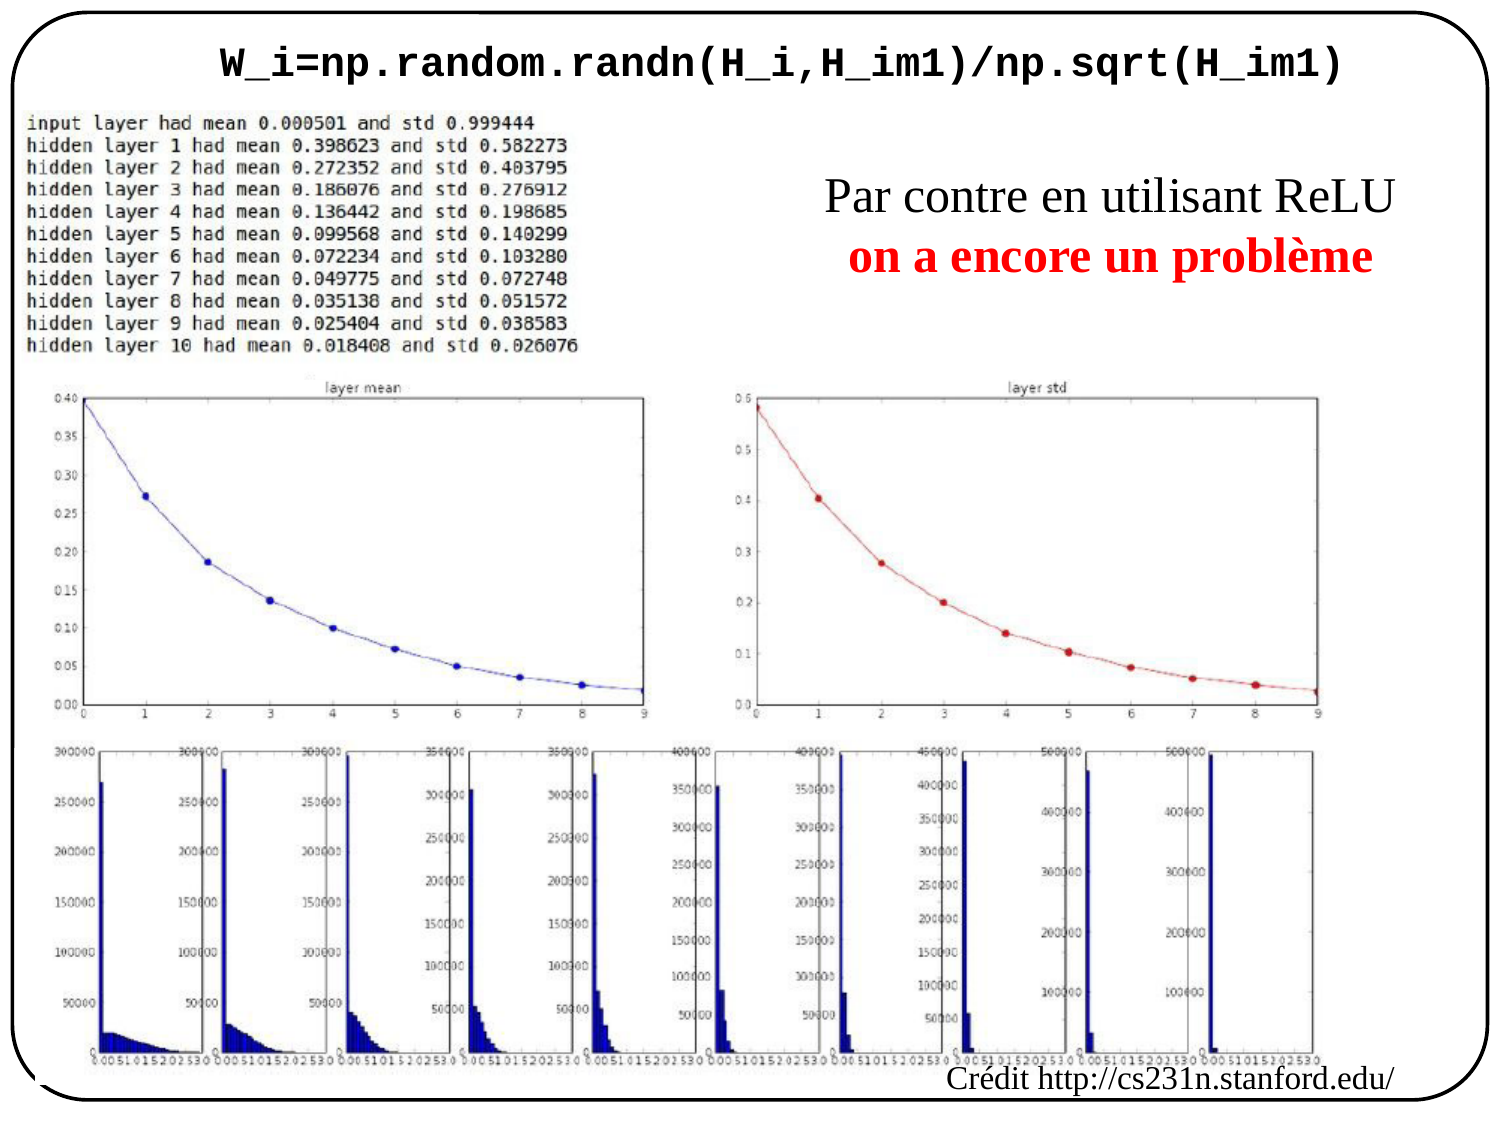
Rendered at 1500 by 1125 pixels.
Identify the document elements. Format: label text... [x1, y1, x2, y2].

text_box Par contre en utilisant ReLU on a encore un problème [793, 155, 1430, 291]
text_box W_i=np.random.randn(H_i,H_im1)/np.sqrt(H_im1) [205, 27, 1360, 92]
picture [16, 109, 1344, 1085]
text_box Crédit http://cs231n.stanford.edu/ [931, 1048, 1411, 1104]
